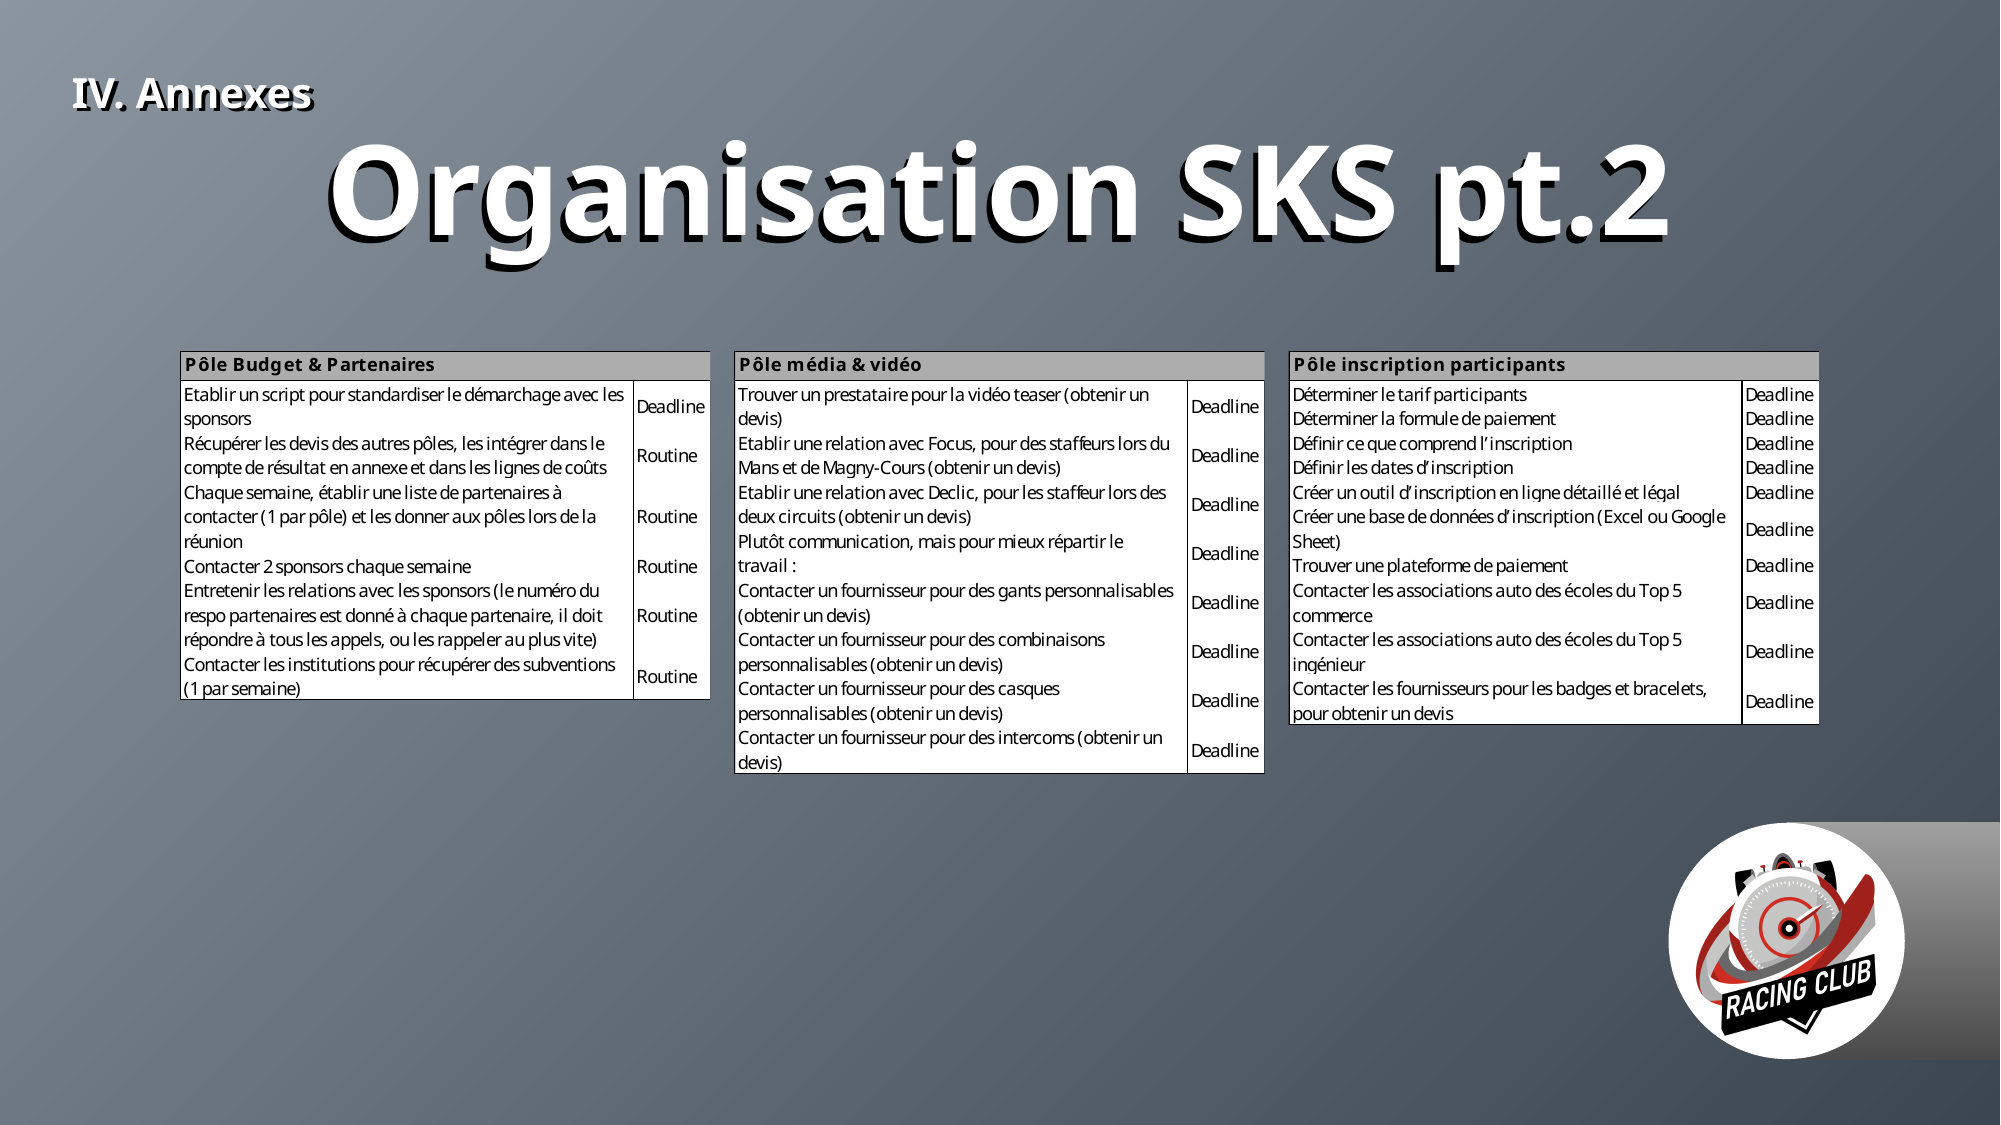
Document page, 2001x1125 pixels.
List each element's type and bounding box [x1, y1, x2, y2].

picture [733, 350, 1267, 775]
text_box [1668, 822, 2000, 1060]
text_box [58, 58, 330, 129]
picture [1287, 350, 1821, 726]
text_box [296, 102, 1704, 278]
text_box [0, 0, 2000, 1125]
picture [179, 350, 712, 702]
